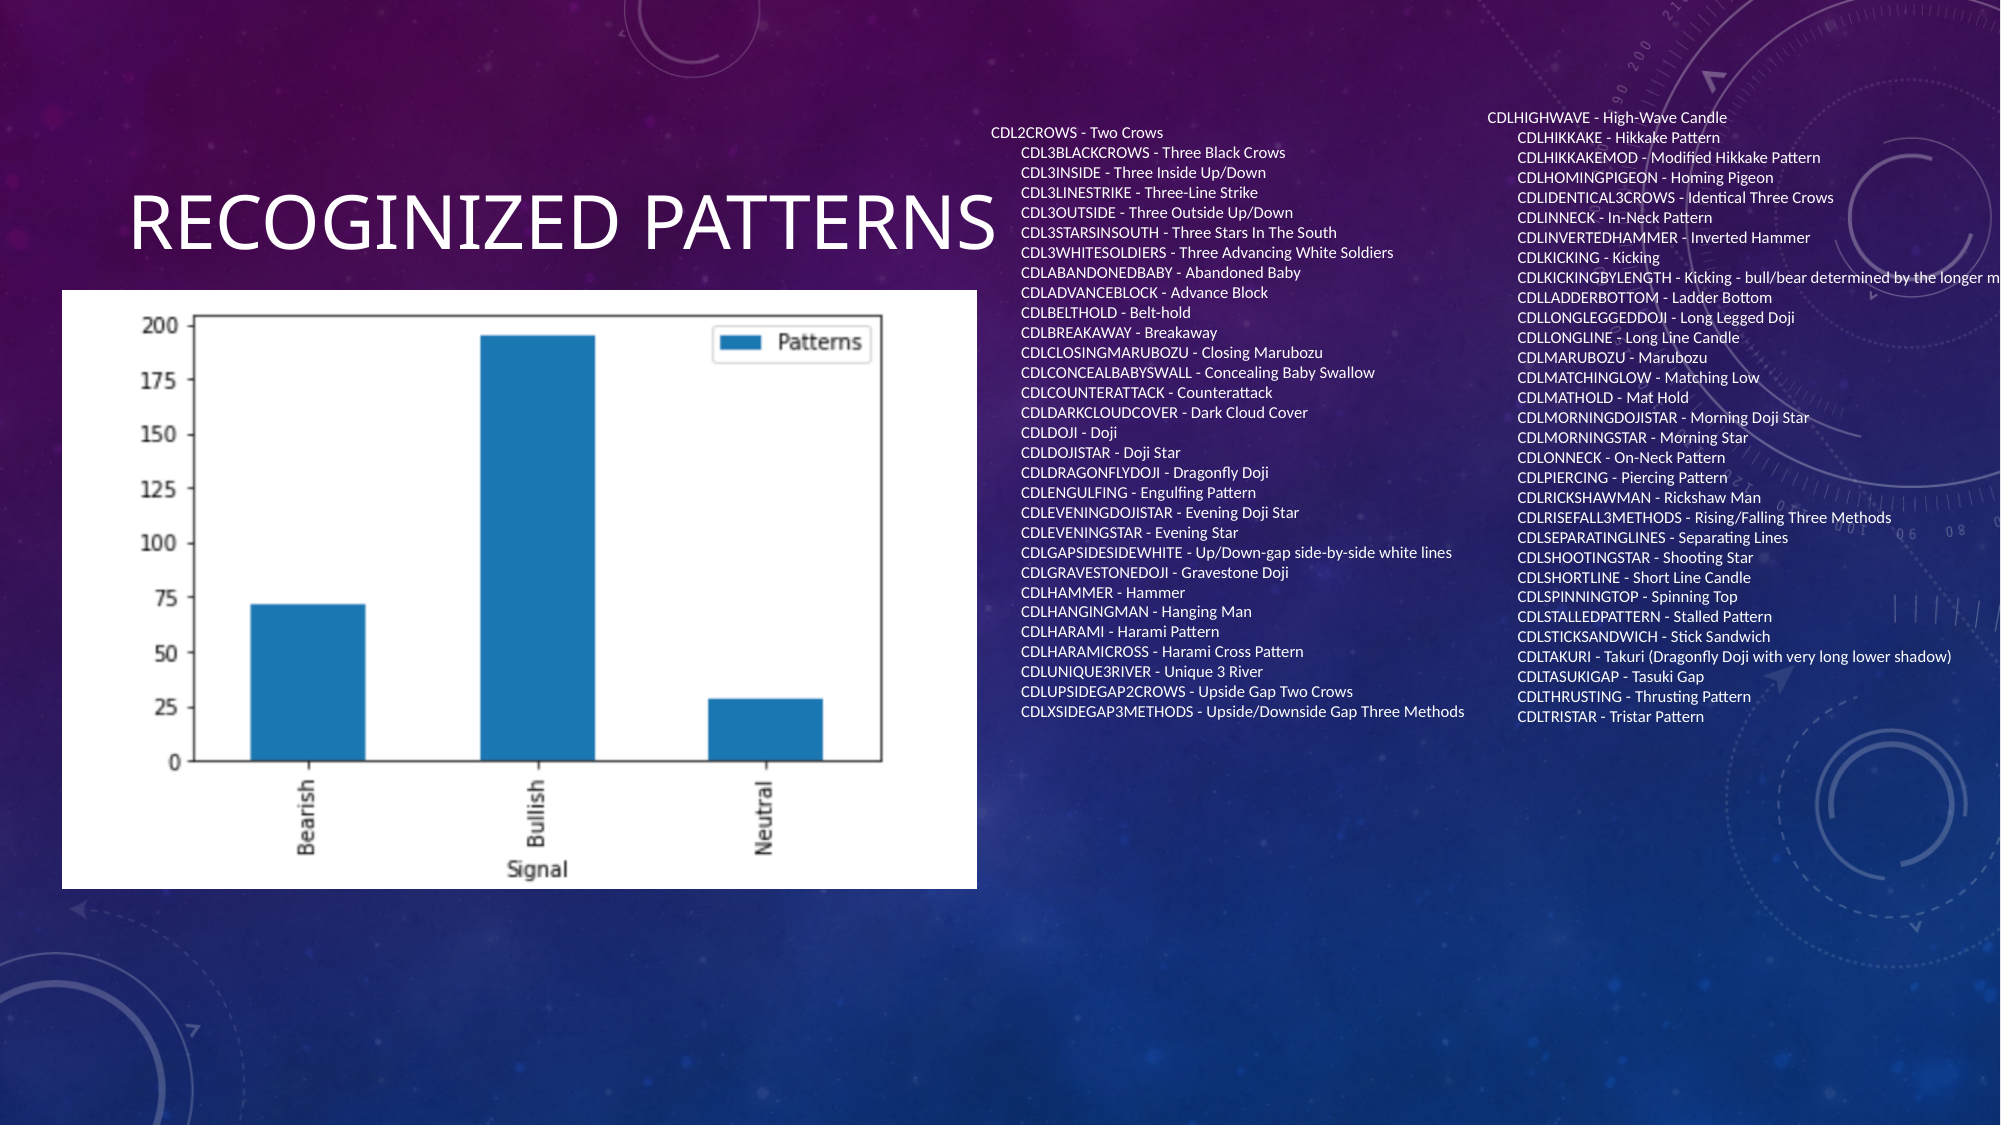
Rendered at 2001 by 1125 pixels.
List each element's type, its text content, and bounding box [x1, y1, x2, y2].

text_box CDL2CROWS - Two Crows CDL3BLACKCROWS - Three Black Crows CDL3INSIDE - Three Inside Up/Down CDL3LINESTRIKE - Three-Line Strike CDL3OUTSIDE - Three Outside Up/Down CDL3STARSINSOUTH - Three Stars In The South CDL3WHITESOLDIERS - Three Advancing White Soldiers CDLABANDONEDBABY - Abandoned Baby CDLADVANCEBLOCK - Advance Block CDLBELTHOLD - Belt-hold CDLBREAKAWAY - Breakaway CDLCLOSINGMARUBOZU - Closing Marubozu CDLCONCEALBABYSWALL - Concealing Baby Swallow CDLCOUNTERATTACK - Counterattack CDLDARKCLOUDCOVER - Dark Cloud Cover CDLDOJI - Doji CDLDOJISTAR - Doji Star CDLDRAGONFLYDOJI - Dragonfly Doji CDLENGULFING - Engulfing Pattern CDLEVENINGDOJISTAR - Evening Doji Star CDLEVENINGSTAR - Evening Star CDLGAPSIDESIDEWHITE - Up/Down-gap side-by-side white lines CDLGRAVESTONEDOJI - Gravestone Doji CDLHAMMER - Hammer CDLHANGINGMAN - Hanging Man CDLHARAMI - Harami Pattern CDLHARAMICROSS - Harami Cross Pattern CDLUNIQUE3RIVER - Unique 3 River CDLUPSIDEGAP2CROWS - Upside Gap Two Crows CDLXSIDEGAP3METHODS - Upside/Downside Gap Three Methods [976, 114, 1678, 749]
title RECOGINIZED PATTERNS [112, 99, 1472, 290]
text_box CDLHIGHWAVE - High-Wave Candle CDLHIKKAKE - Hikkake Pattern CDLHIKKAKEMOD - Modified Hikkake Pattern CDLHOMINGPIGEON - Homing Pigeon CDLIDENTICAL3CROWS - Identical Three Crows CDLINNECK - In-Neck Pattern CDLINVERTEDHAMMER - Inverted Hammer CDLKICKING - Kicking CDLKICKINGBYLENGTH - Kicking - bull/bear determined by the longer marubozu CDLLADDERBOTTOM - Ladder Bottom CDLLONGLEGGEDDOJI - Long Legged Doji CDLLONGLINE - Long Line Candle CDLMARUBOZU - Marubozu CDLMATCHINGLOW - Matching Low CDLMATHOLD - Mat Hold CDLMORNINGDOJISTAR - Morning Doji Star CDLMORNINGSTAR - Morning Star CDLONNECK - On-Neck Pattern CDLPIERCING - Piercing Pattern CDLRICKSHAWMAN - Rickshaw Man CDLRISEFALL3METHODS - Rising/Falling Three Methods CDLSEPARATINGLINES - Separating Lines CDLSHOOTINGSTAR - Shooting Star CDLSHORTLINE - Short Line Candle CDLSPINNINGTOP - Spinning Top CDLSTALLEDPATTERN - Stalled Pattern CDLSTICKSANDWICH - Stick Sandwich CDLTAKURI - Takuri (Dragonfly Doji with very long lower shadow) CDLTASUKIGAP - Tasuki Gap CDLTHRUSTING - Thrusting Pattern CDLTRISTAR - Tristar Pattern [1472, 99, 2000, 734]
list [61, 290, 977, 890]
picture [0, 0, 2001, 1125]
